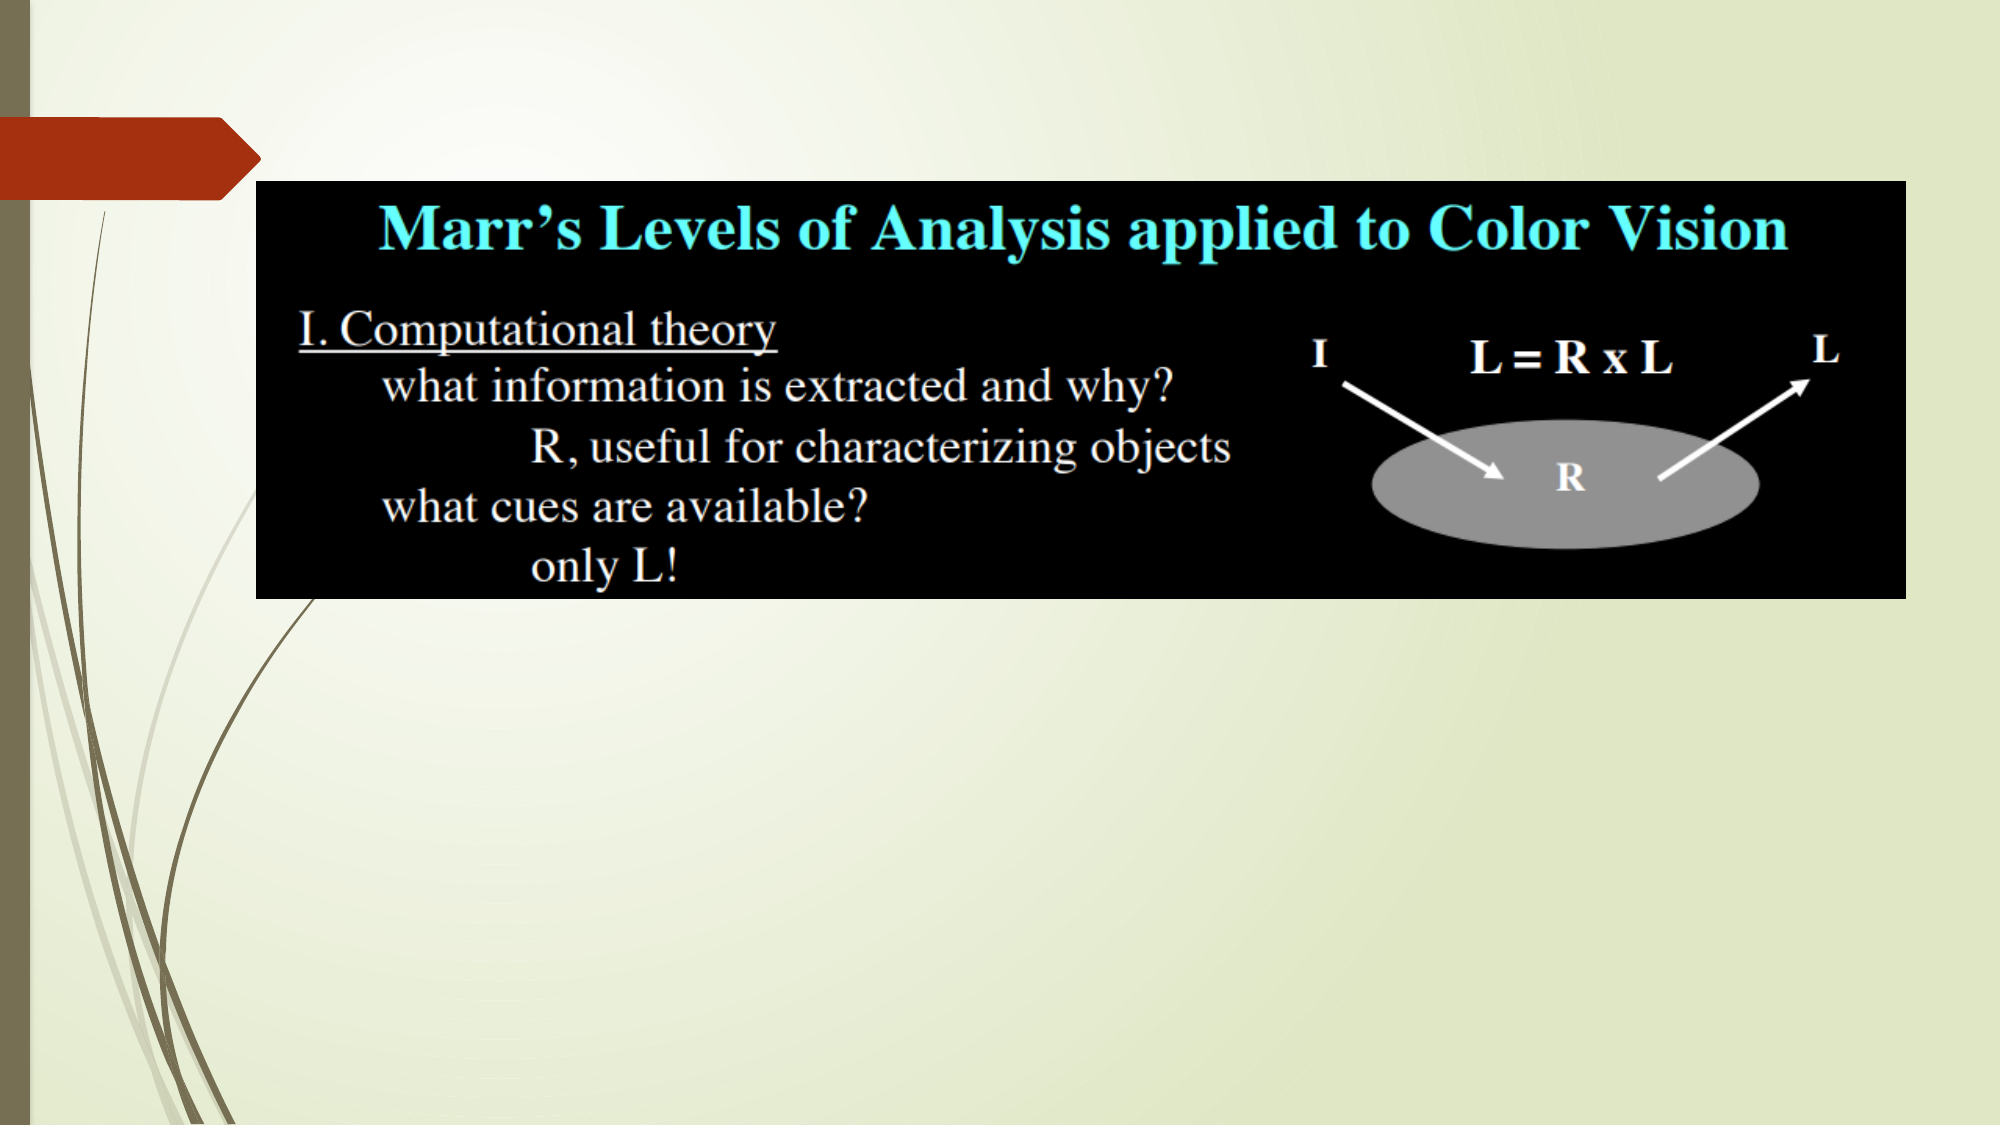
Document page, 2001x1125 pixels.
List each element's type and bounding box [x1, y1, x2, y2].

picture [256, 181, 1906, 599]
